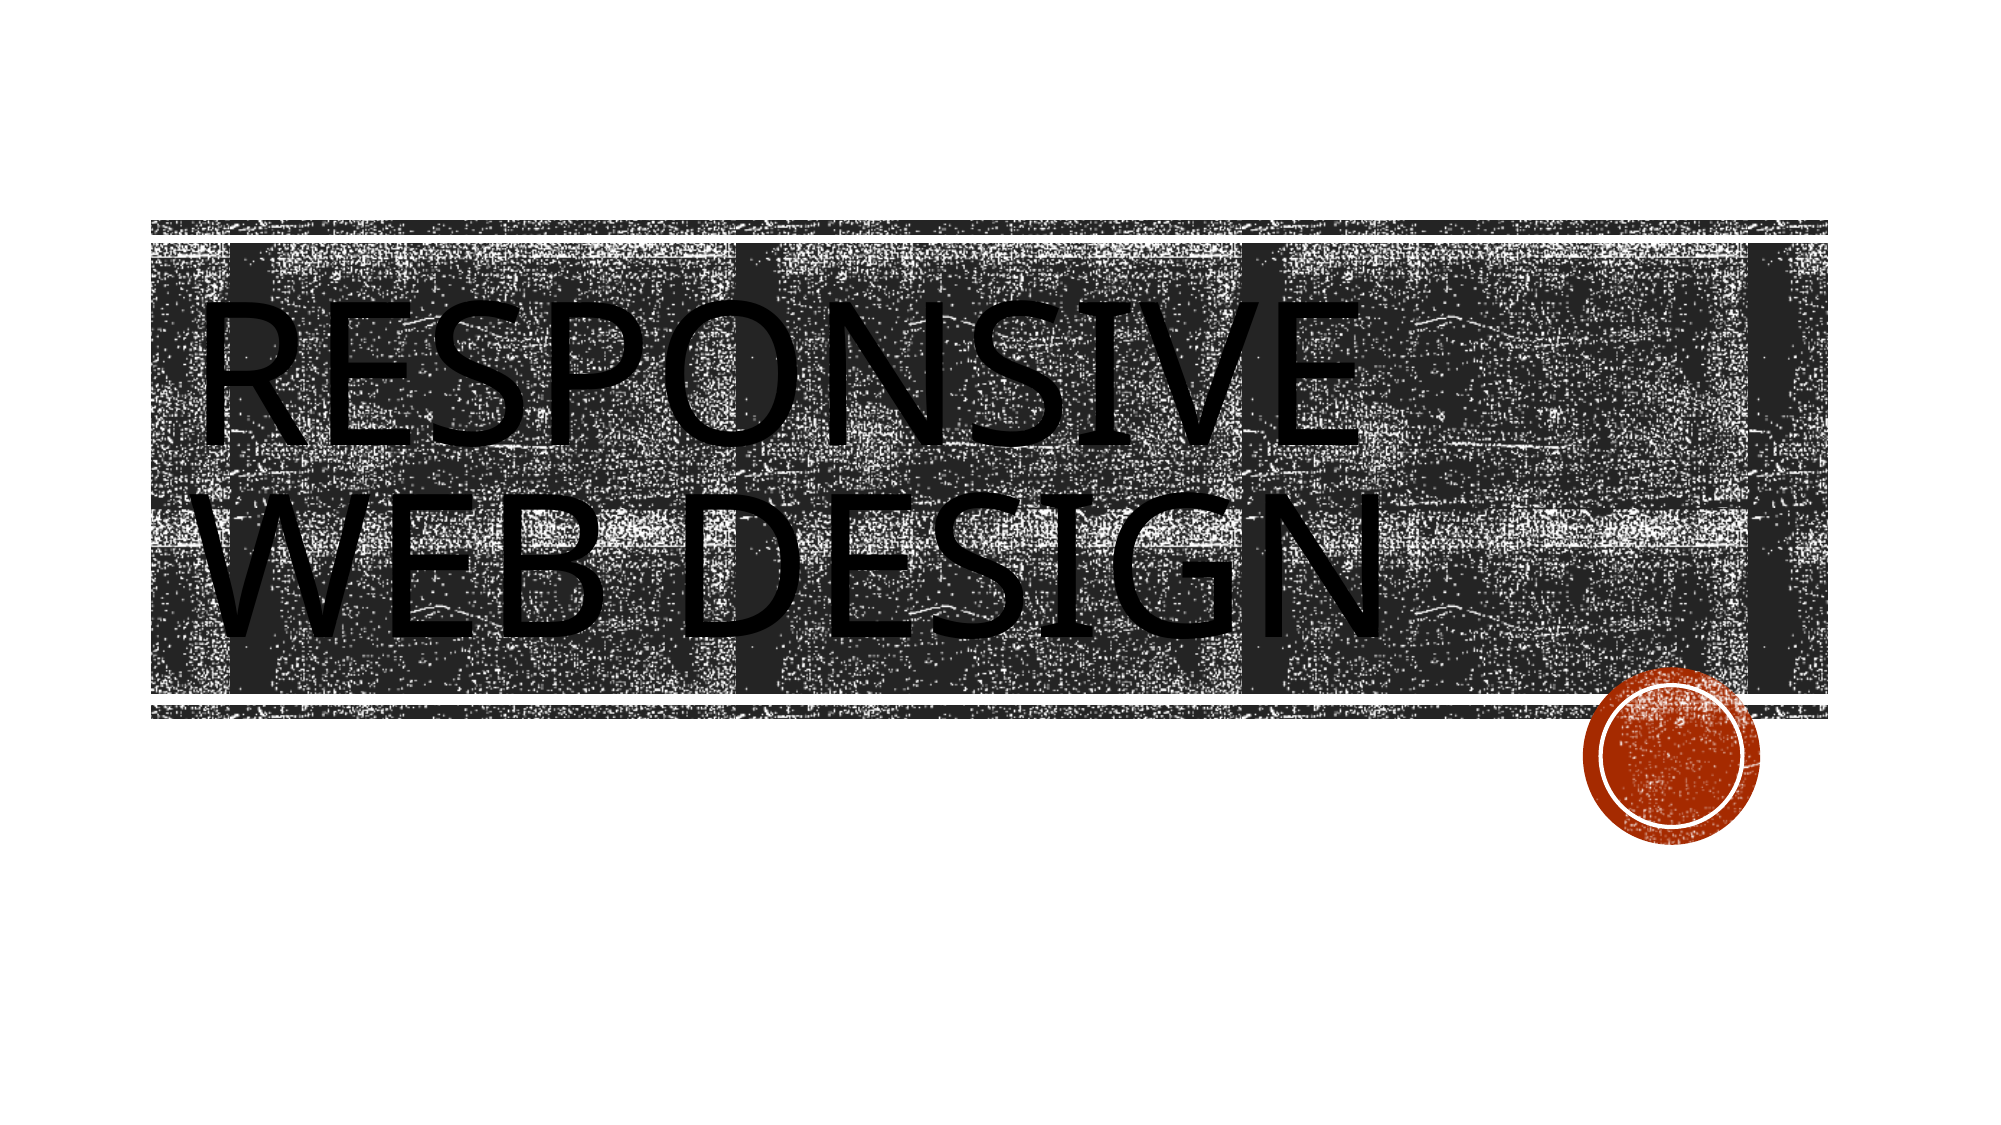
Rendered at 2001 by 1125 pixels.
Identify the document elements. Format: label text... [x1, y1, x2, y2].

title Responsive Web Design [172, 234, 1808, 733]
